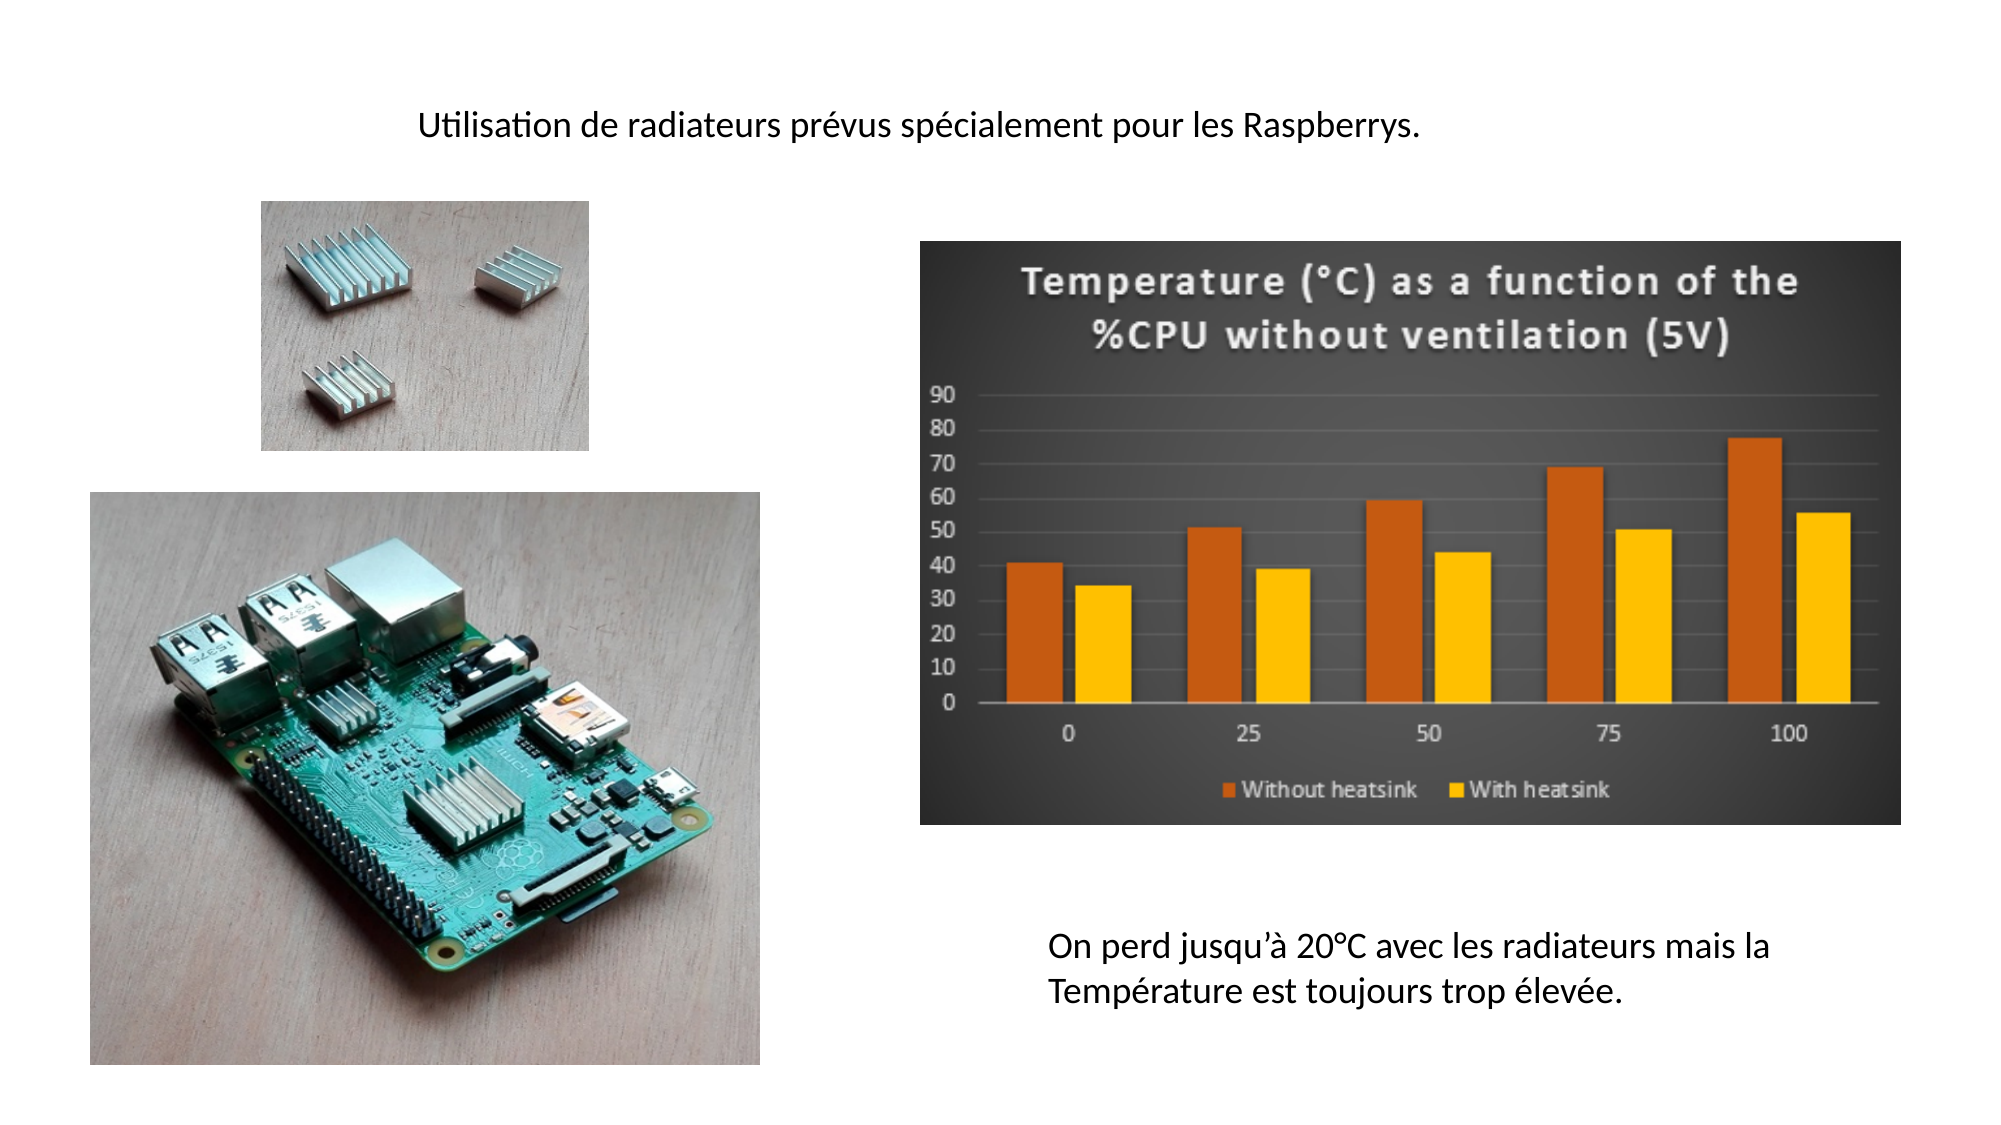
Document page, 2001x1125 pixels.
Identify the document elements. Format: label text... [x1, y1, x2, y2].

text_box Utilisation de radiateurs prévus spécialement pour les Raspberrys. [402, 92, 1438, 153]
text_box On perd jusqu’à 20°C avec les radiateurs mais la Température est toujours trop élevée. [1033, 913, 1787, 1019]
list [261, 201, 589, 451]
picture [90, 492, 760, 1065]
picture [920, 241, 1901, 825]
